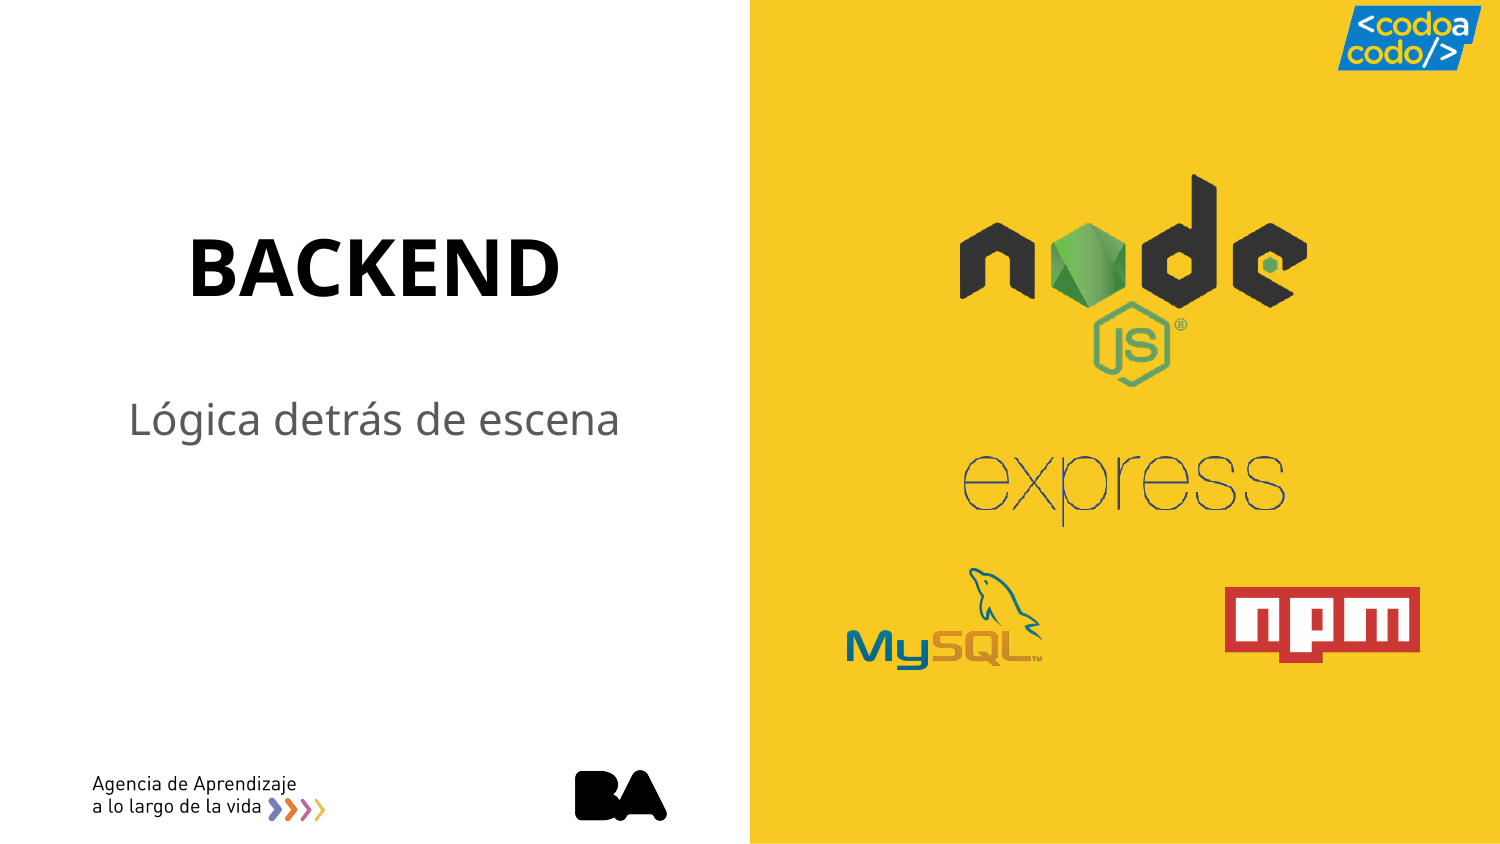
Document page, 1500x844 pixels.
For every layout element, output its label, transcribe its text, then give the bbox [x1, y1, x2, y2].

picture [847, 568, 1042, 670]
picture [1225, 586, 1420, 663]
subtitle Lógica detrás de escena [43, 376, 708, 844]
picture [937, 424, 1330, 544]
picture [1337, 5, 1482, 71]
title BACKEND [43, 156, 708, 328]
picture [960, 173, 1308, 387]
